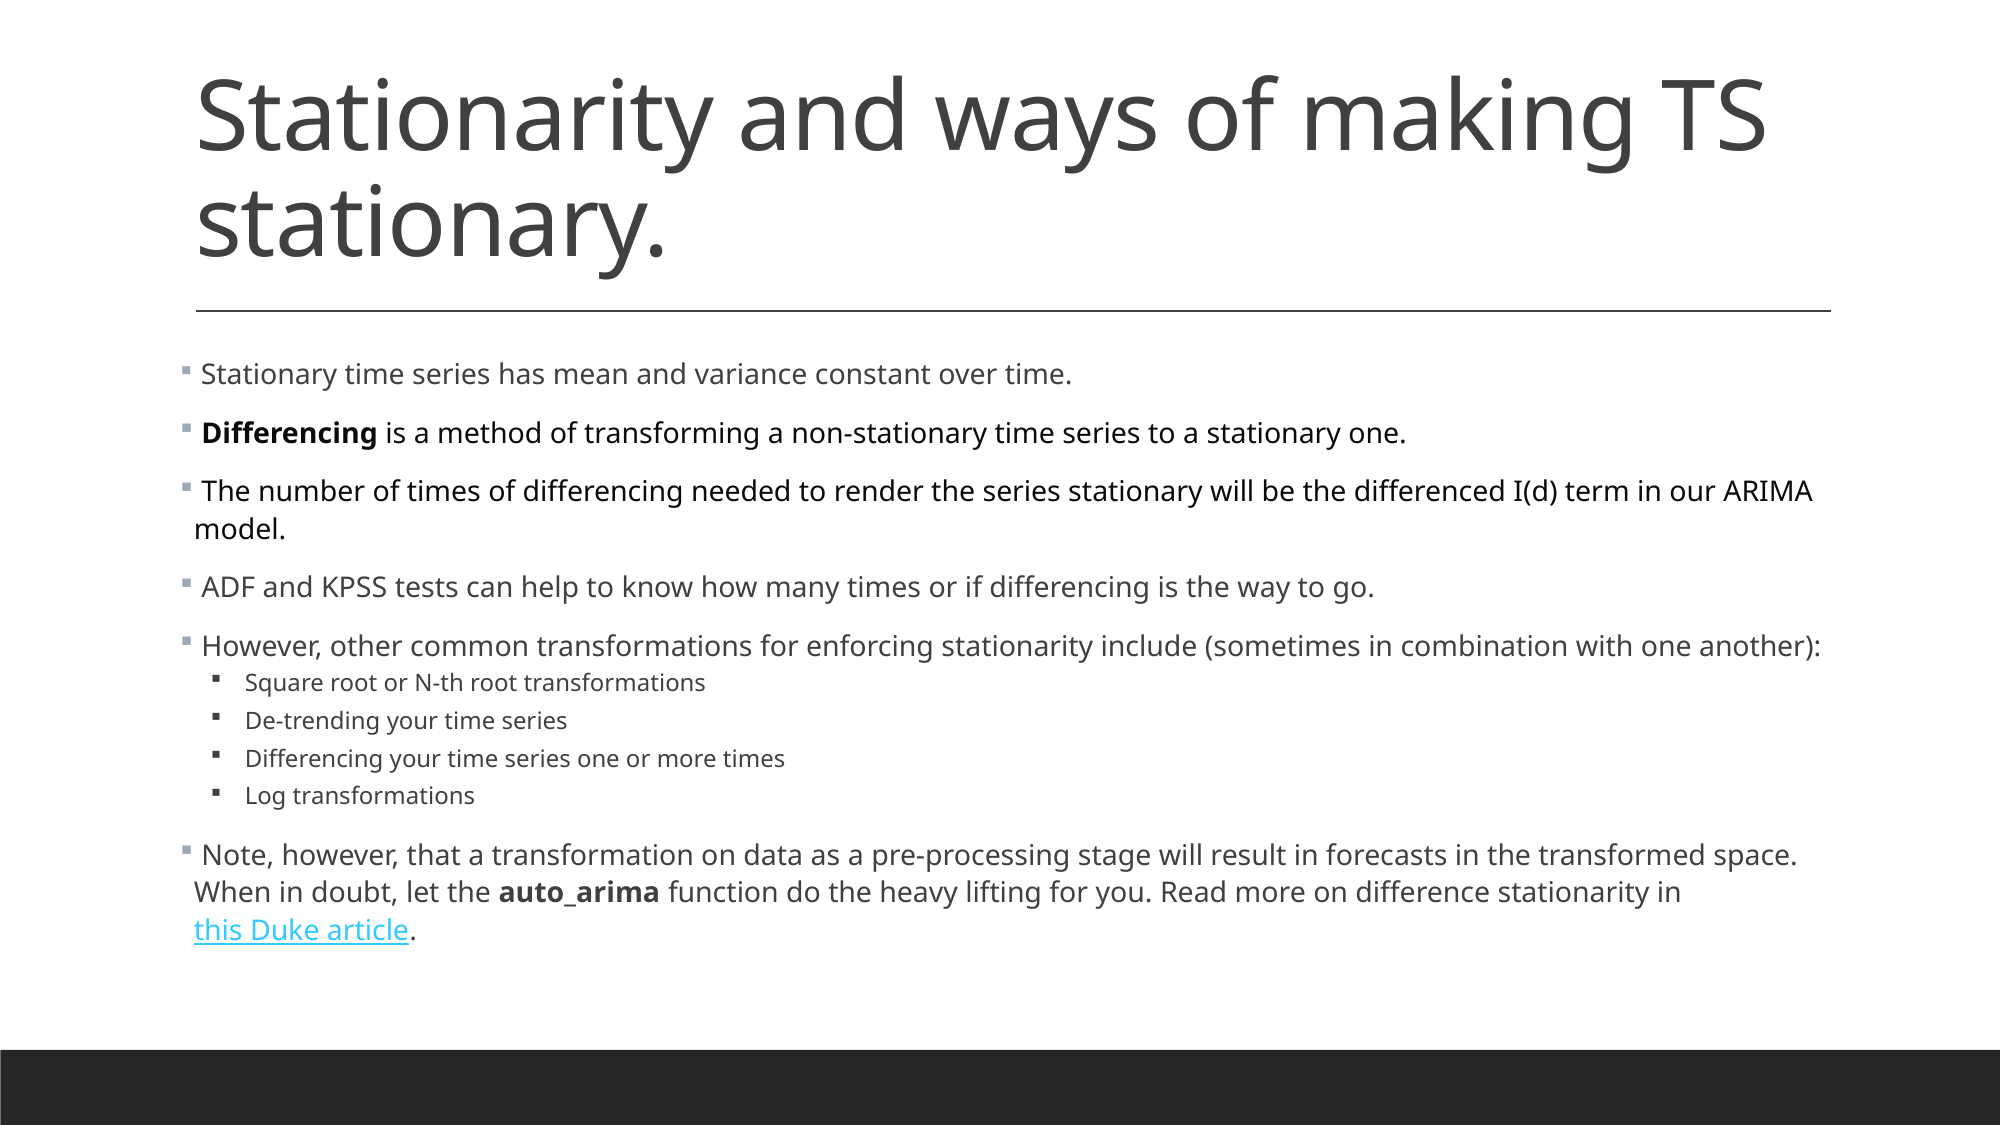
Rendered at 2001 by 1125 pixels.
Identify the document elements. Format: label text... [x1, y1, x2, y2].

list Stationary time series has mean and variance constant over time. Differencing is a method of transforming a non-stationary time series to a stationary one. The number of times of differencing needed to render the series stationary will be the differenced I(d) term in our ARIMA model. ADF and KPSS tests can help to know how many times or if differencing is the way to go. However, other common transformations for enforcing stationarity include (sometimes in combination with one another): Square root or N-th root transformations De-trending your time series Differencing your time series one or more times Log transformations Note, however, that a transformation on data as a pre-processing stage will result in forecasts in the transformed space. When in doubt, let the auto_arima function do the heavy lifting for you. Read more on difference stationarity in this Duke article. [180, 345, 1830, 963]
title Stationarity and ways of making TS stationary. [180, 47, 1830, 285]
